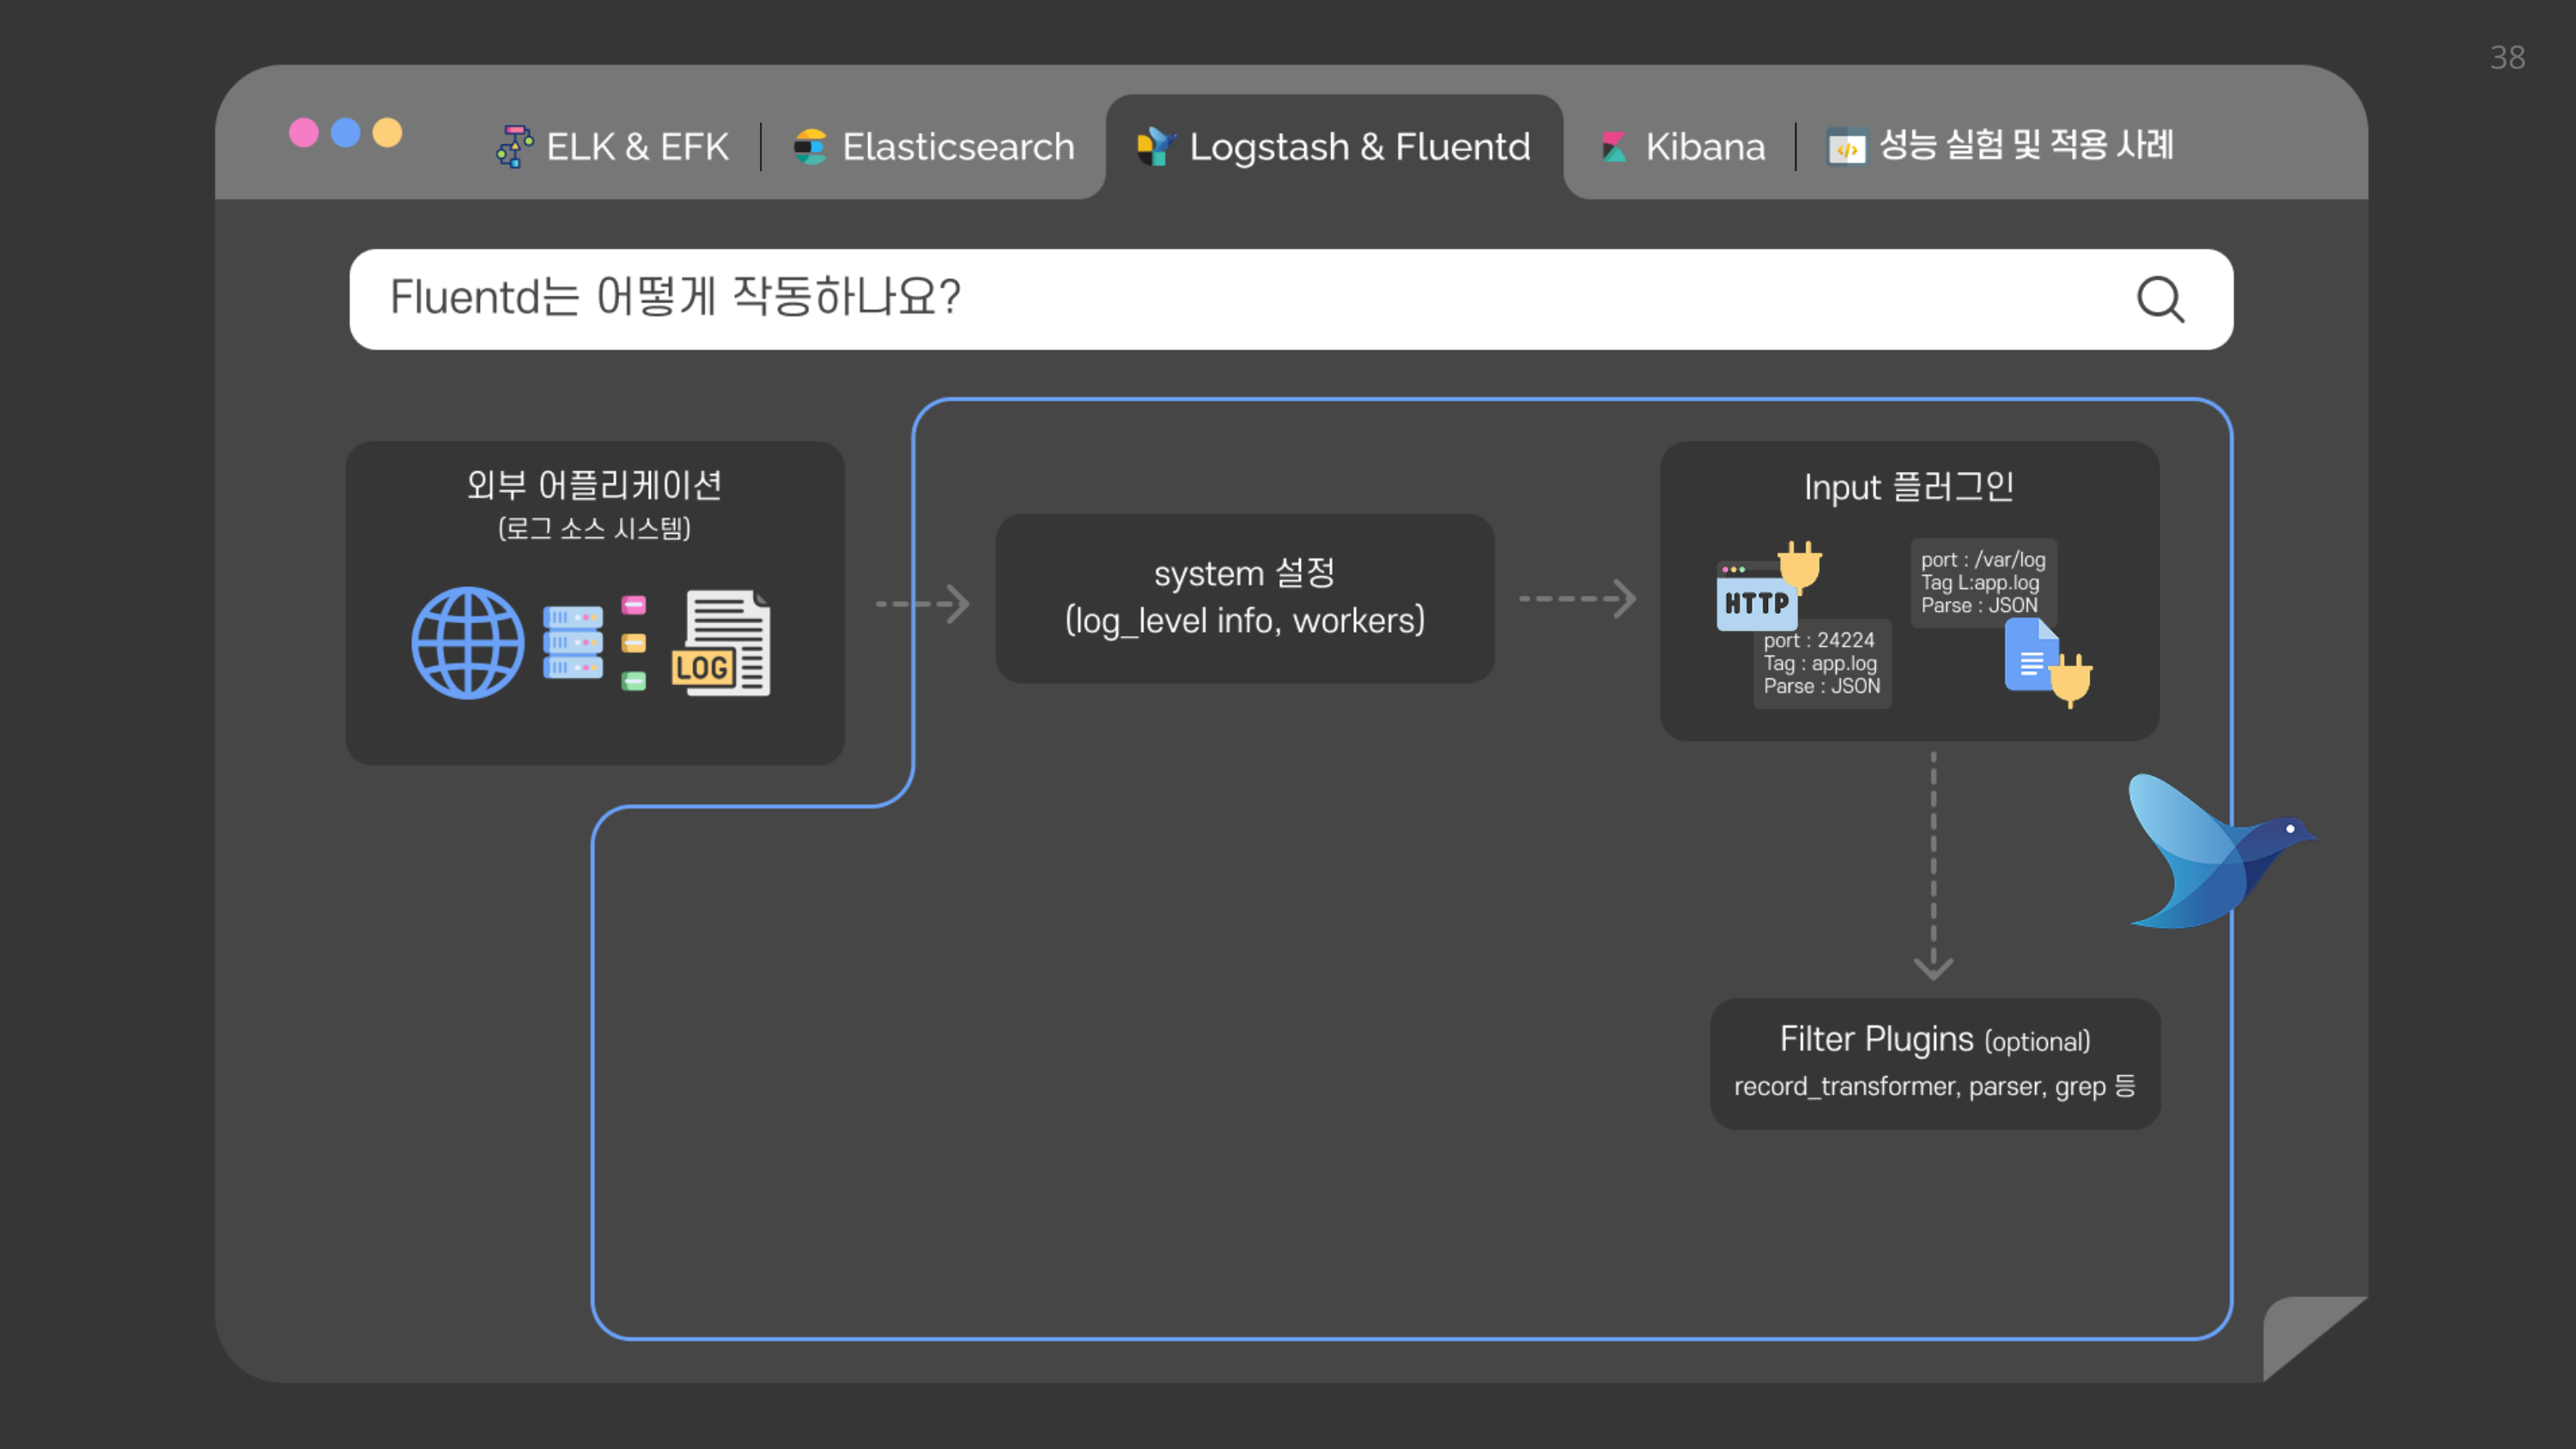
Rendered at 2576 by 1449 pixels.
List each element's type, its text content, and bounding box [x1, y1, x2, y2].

text_box [0, 0, 2576, 1449]
text_box 38 [2489, 30, 2527, 76]
